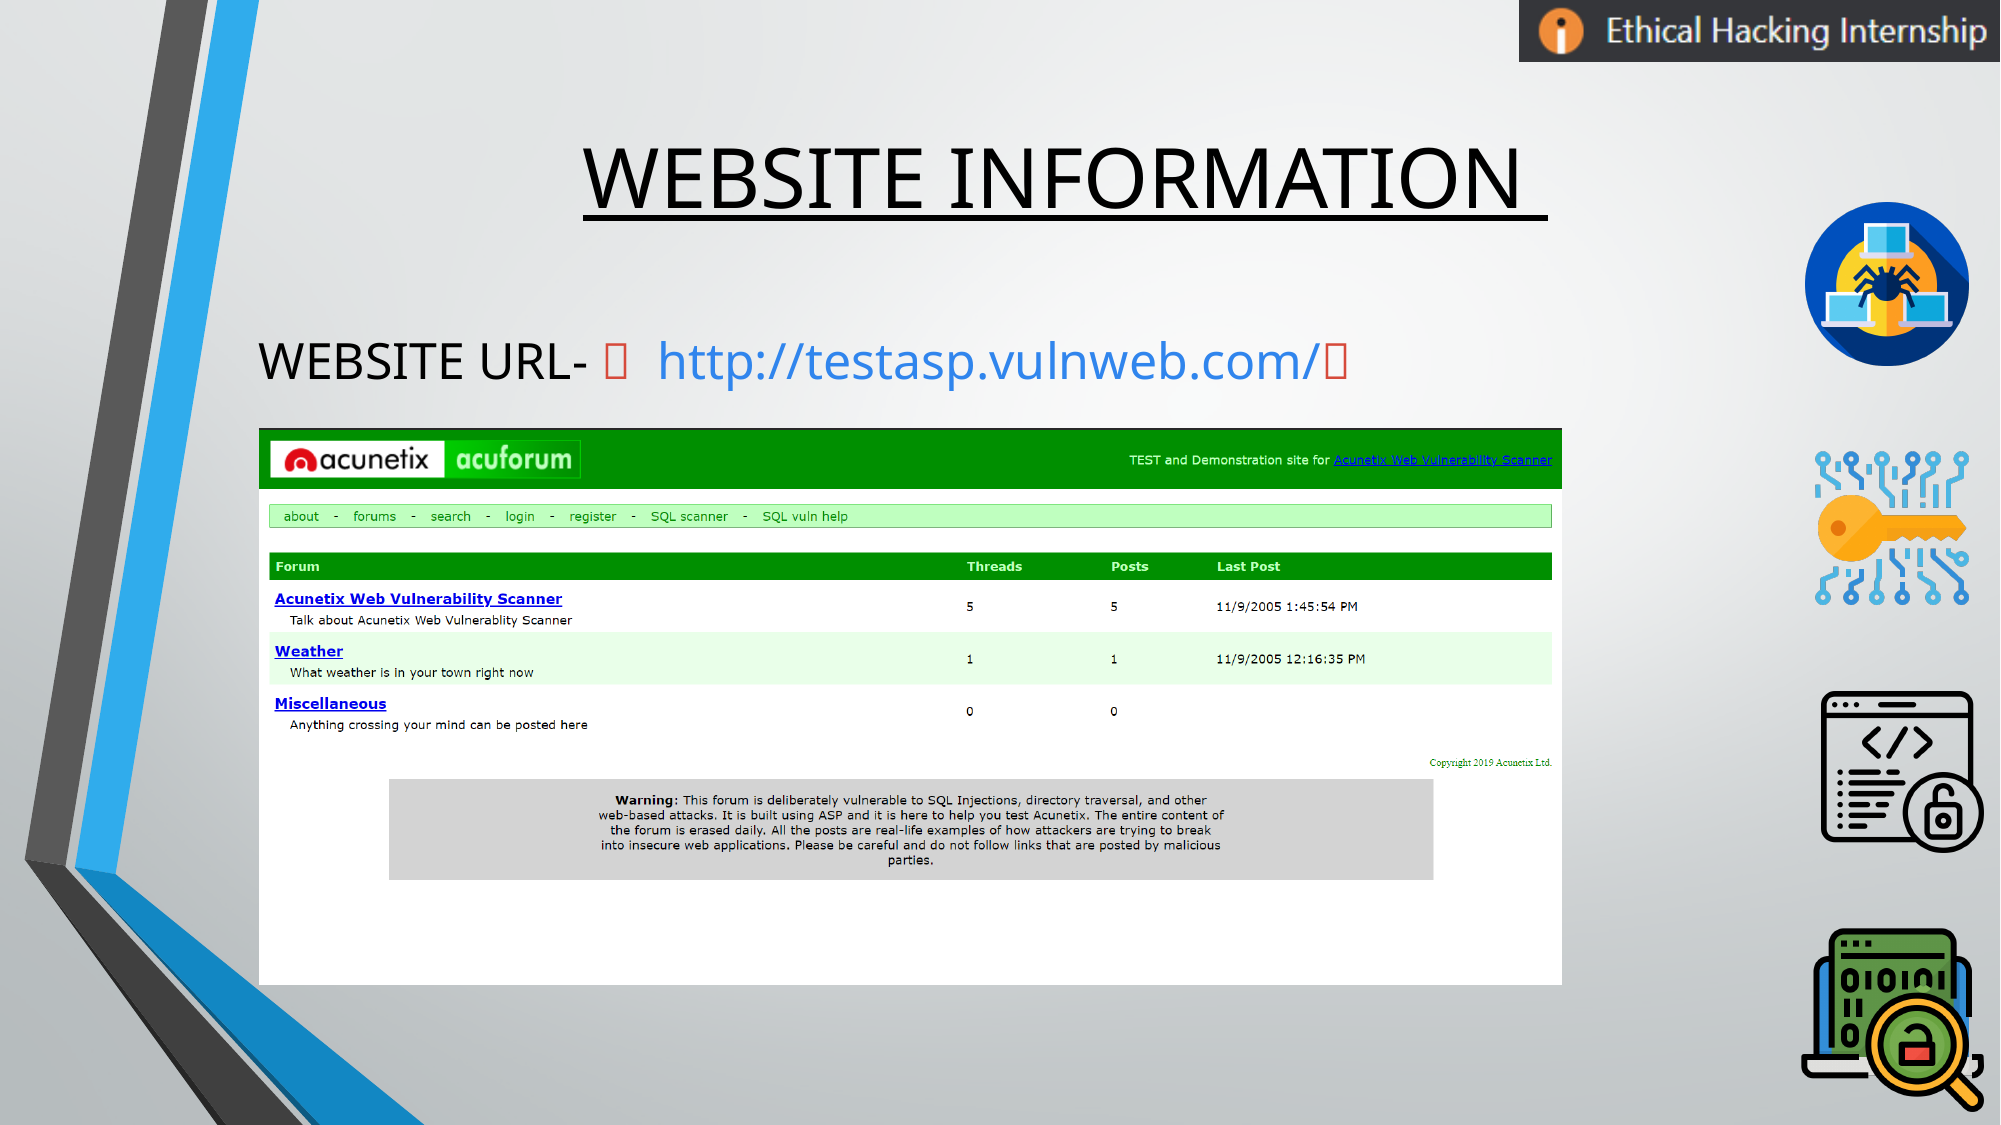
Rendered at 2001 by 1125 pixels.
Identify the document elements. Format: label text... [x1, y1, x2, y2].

picture [1794, 922, 1990, 1118]
list WEBSITE URL- 🐞 http://testasp.vulnweb.com/🐞 [243, 332, 1887, 478]
picture [1805, 201, 1969, 366]
title WEBSITE INFORMATION [243, 112, 1887, 238]
picture [1810, 446, 1975, 610]
picture [1519, 0, 2000, 62]
picture [258, 428, 1563, 986]
picture [1821, 691, 1984, 853]
